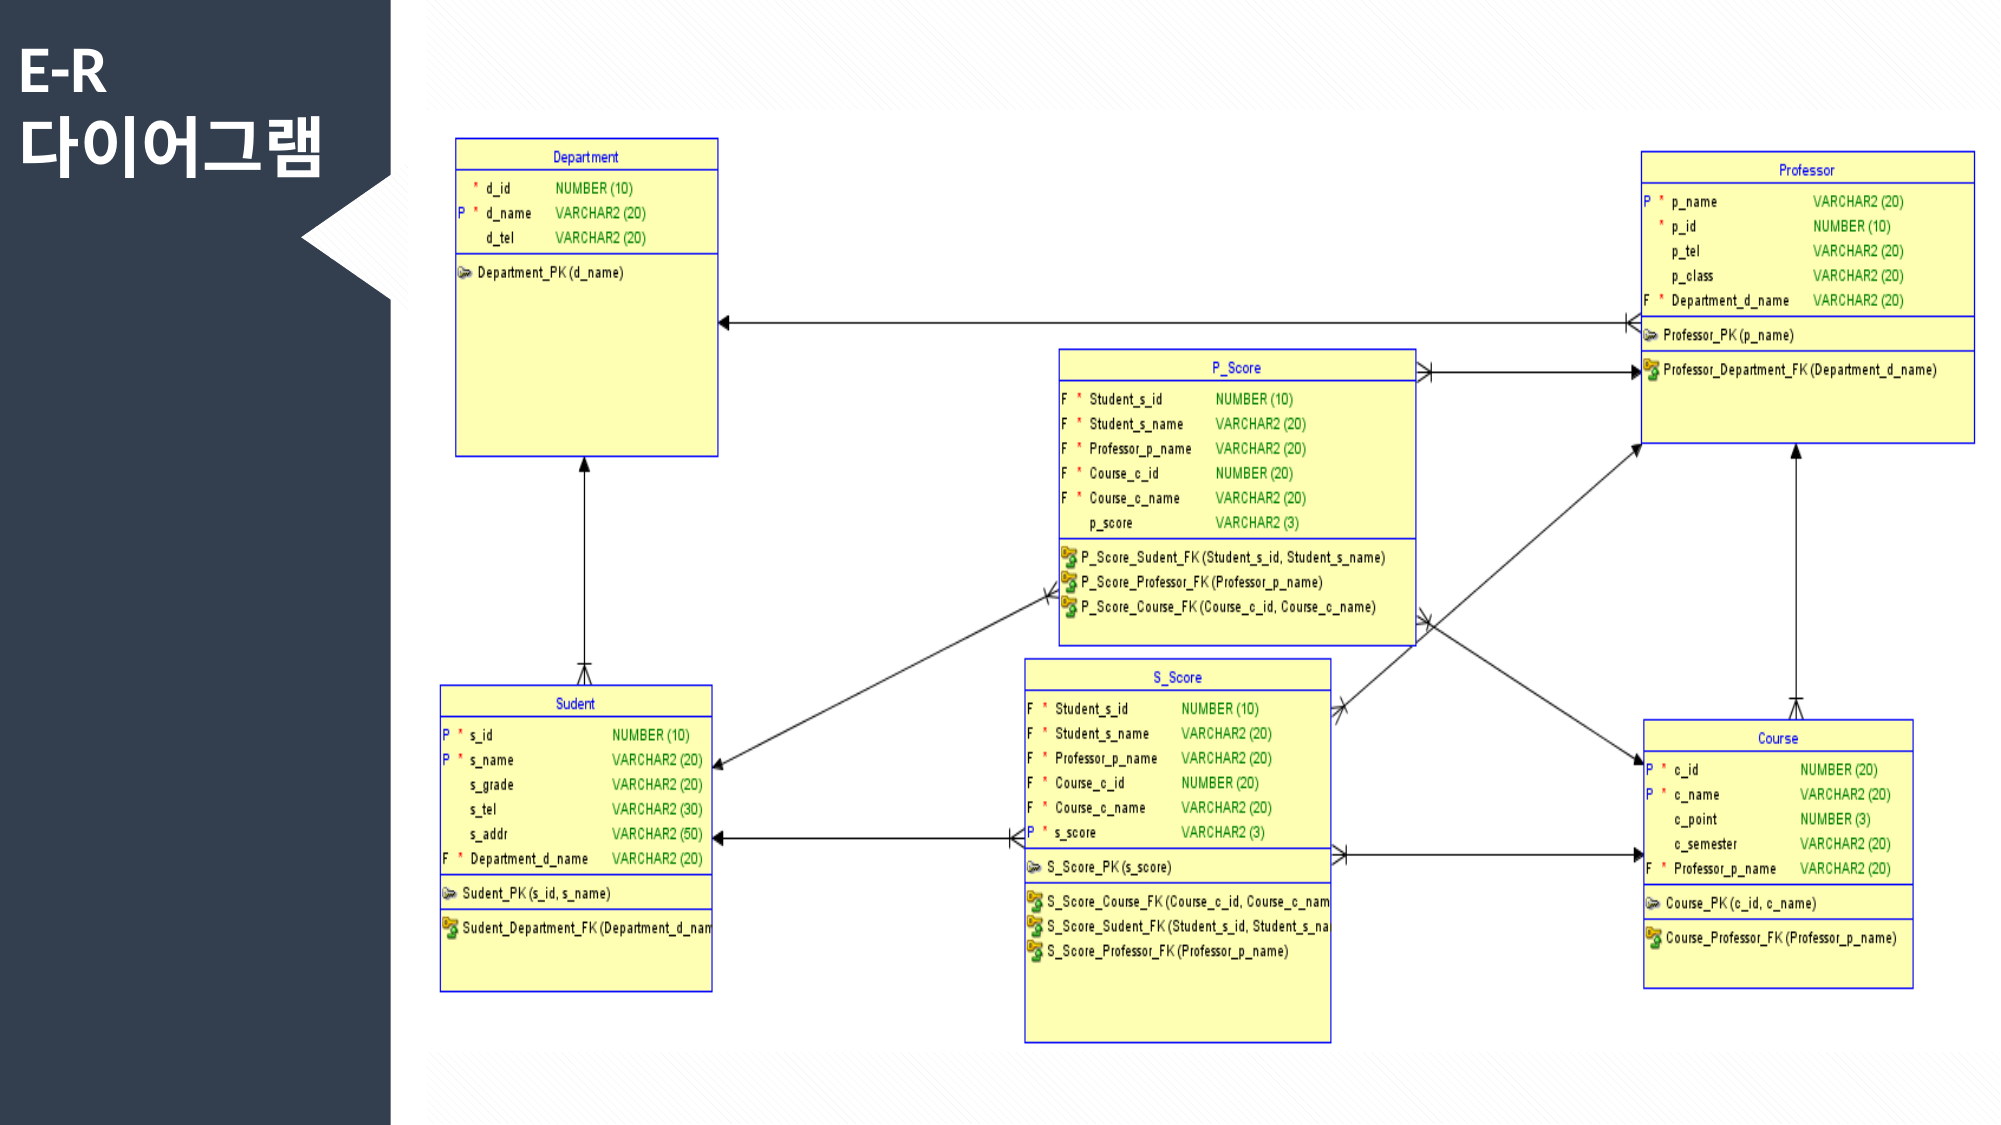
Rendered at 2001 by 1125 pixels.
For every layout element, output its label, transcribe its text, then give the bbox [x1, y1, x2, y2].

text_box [301, 0, 2000, 1124]
text_box E-R 다이어그램 [3, 18, 301, 194]
picture [408, 110, 2000, 1052]
text_box [0, 0, 392, 1125]
